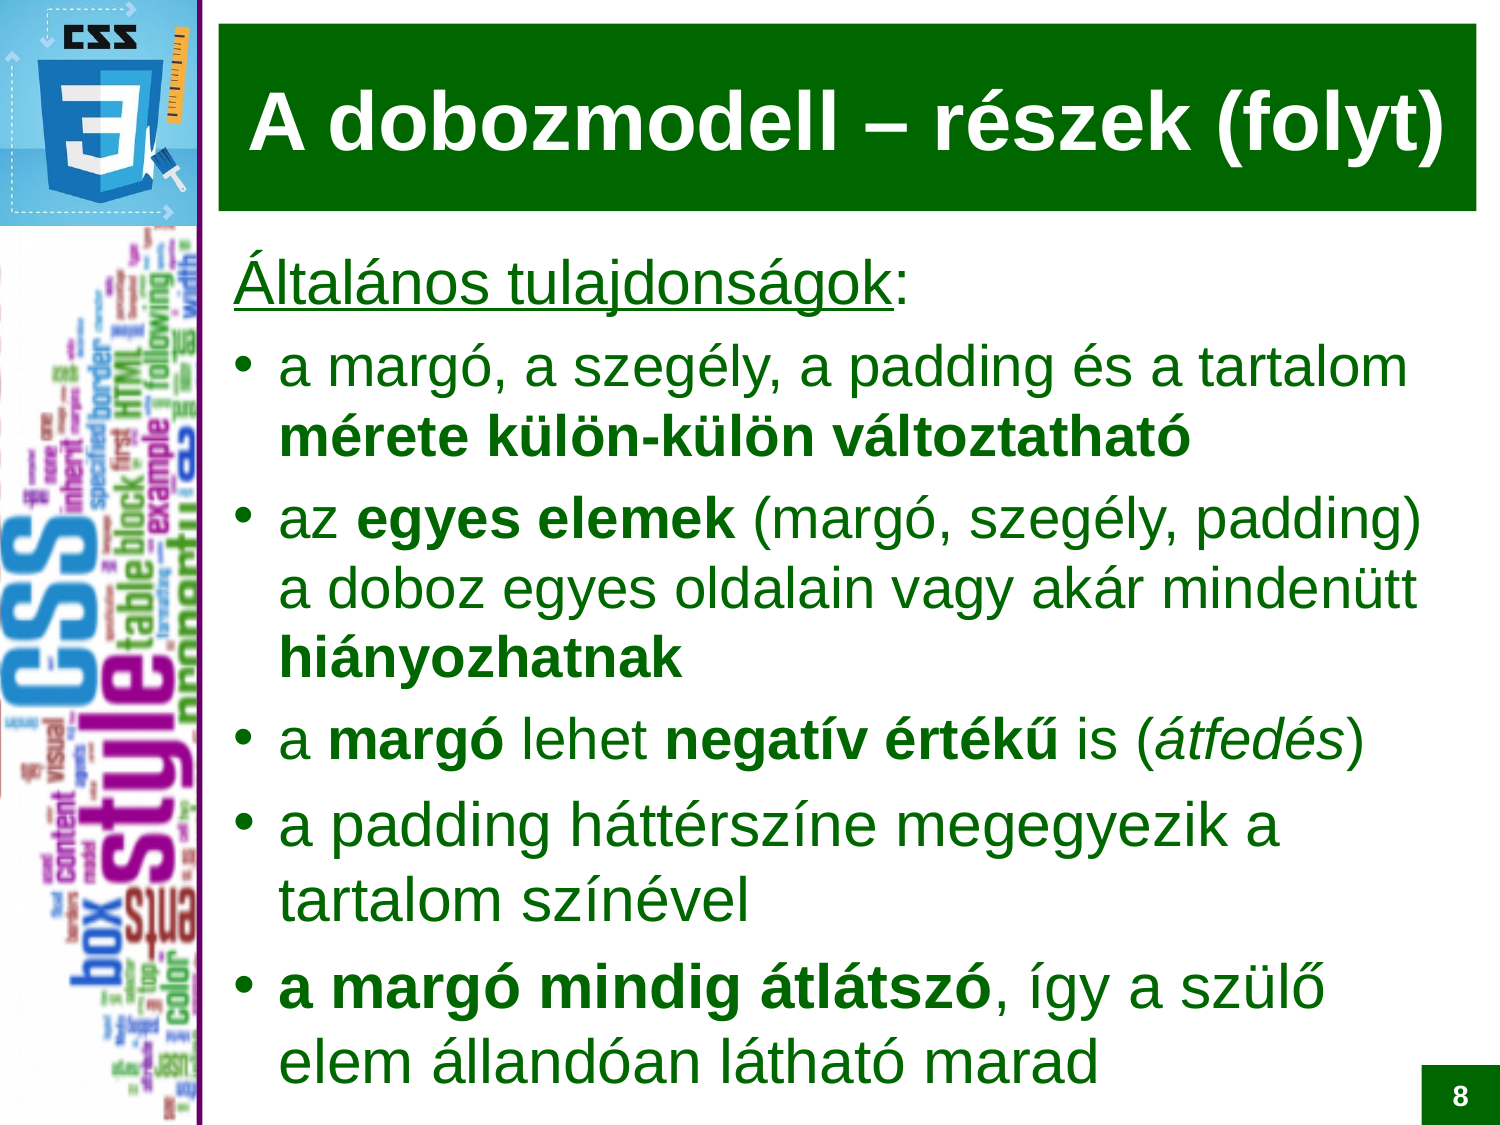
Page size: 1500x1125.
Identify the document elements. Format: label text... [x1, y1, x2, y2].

slide_number 8 [1421, 1065, 1500, 1125]
picture [0, 0, 197, 1125]
list Általános tulajdonságok: a margó, a szegély, a padding és a tartalom mérete külön-külön változtatható az egyes elemek (margó, szegély, padding) a doboz egyes oldalain vagy akár mindenütt hiányozhatnak a margó lehet negatív értékű is (átfedés) a padding háttérszíne megegyezik a tartalom színével a margó mindig átlátszó, így a szülő elem állandóan látható marad [218, 234, 1471, 1125]
title A dobozmodell – részek (folyt) [218, 23, 1477, 212]
